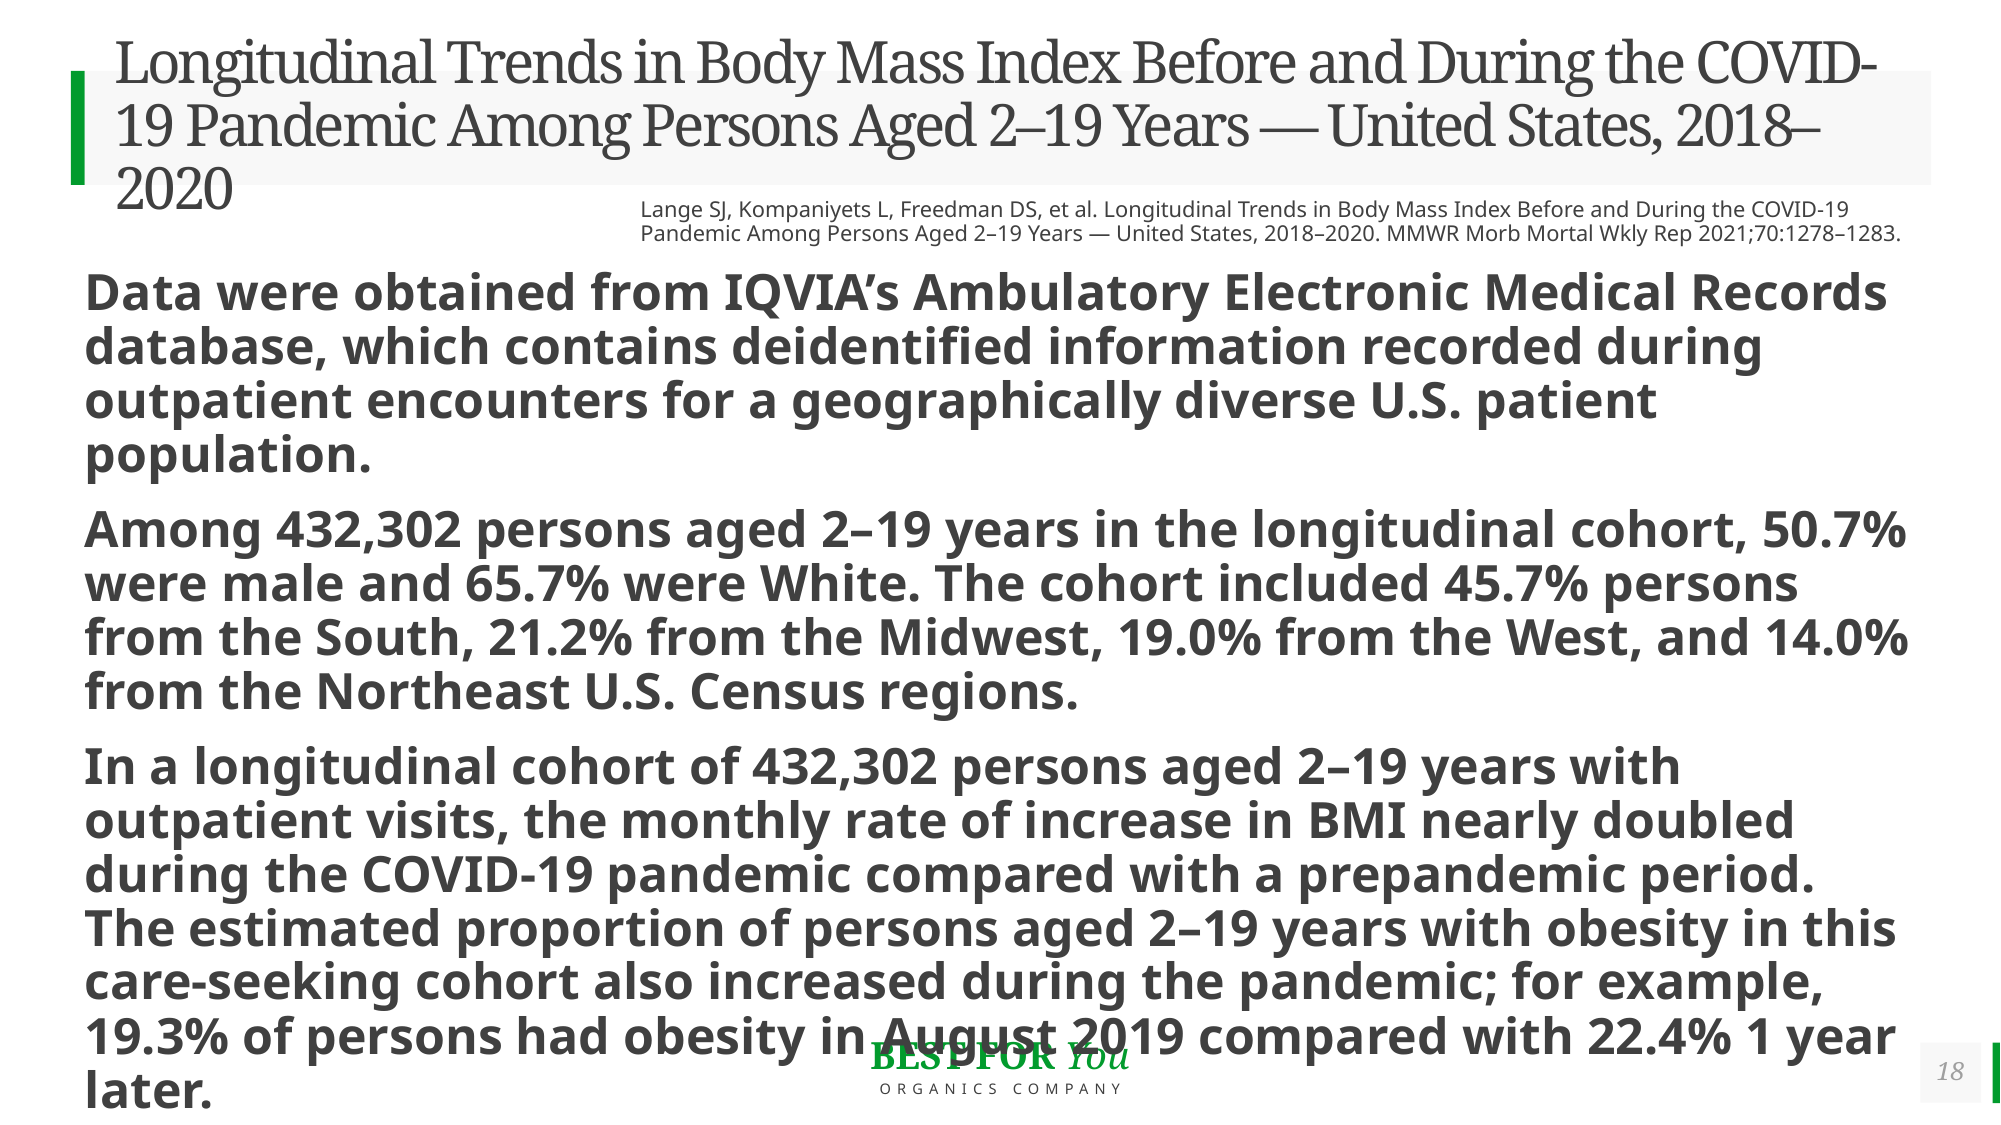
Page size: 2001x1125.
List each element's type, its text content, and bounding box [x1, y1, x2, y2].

list Lange SJ, Kompaniyets L, Freedman DS, et al. Longitudinal Trends in Body Mass Index Before and During the COVID-19 Pandemic Among Persons Aged 2–19 Years — United States, 2018–2020. MMWR Morb Mortal Wkly Rep 2021;70:1278–1283. [640, 198, 1932, 254]
title Longitudinal Trends in Body Mass Index Before and During the COVID-19 Pandemic Among Persons Aged 2–19 Years — United States, 2018–2020 [84, 70, 1932, 185]
list Data were obtained from IQVIA’s Ambulatory Electronic Medical Records database, which contains deidentified information recorded during outpatient encounters for a geographically diverse U.S. patient population. Among 432,302 persons aged 2–19 years in the longitudinal cohort, 50.7% were male and 65.7% were White. The cohort included 45.7% persons from the South, 21.2% from the Midwest, 19.0% from the West, and 14.0% from the Northeast U.S. Census regions. In a longitudinal cohort of 432,302 persons aged 2–19 years with outpatient visits, the monthly rate of increase in BMI nearly doubled during the COVID-19 pandemic compared with a prepandemic period. The estimated proportion of persons aged 2–19 years with obesity in this care-seeking cohort also increased during the pandemic; for example, 19.3% of persons had obesity in August 2019 compared with 22.4% 1 year later. During March–November 2020, persons with moderate or severe obesity gained on average 1.0 and 1.2 pounds per month, respectively. Weight gain at this rate over 6 months is estimated to result in 6.1 and start highlight7.3end highlight pounds, respectively, compared with 2.7 pounds in a person with healthy weight. [84, 267, 1921, 1043]
slide_number 18 [1920, 1042, 1982, 1103]
